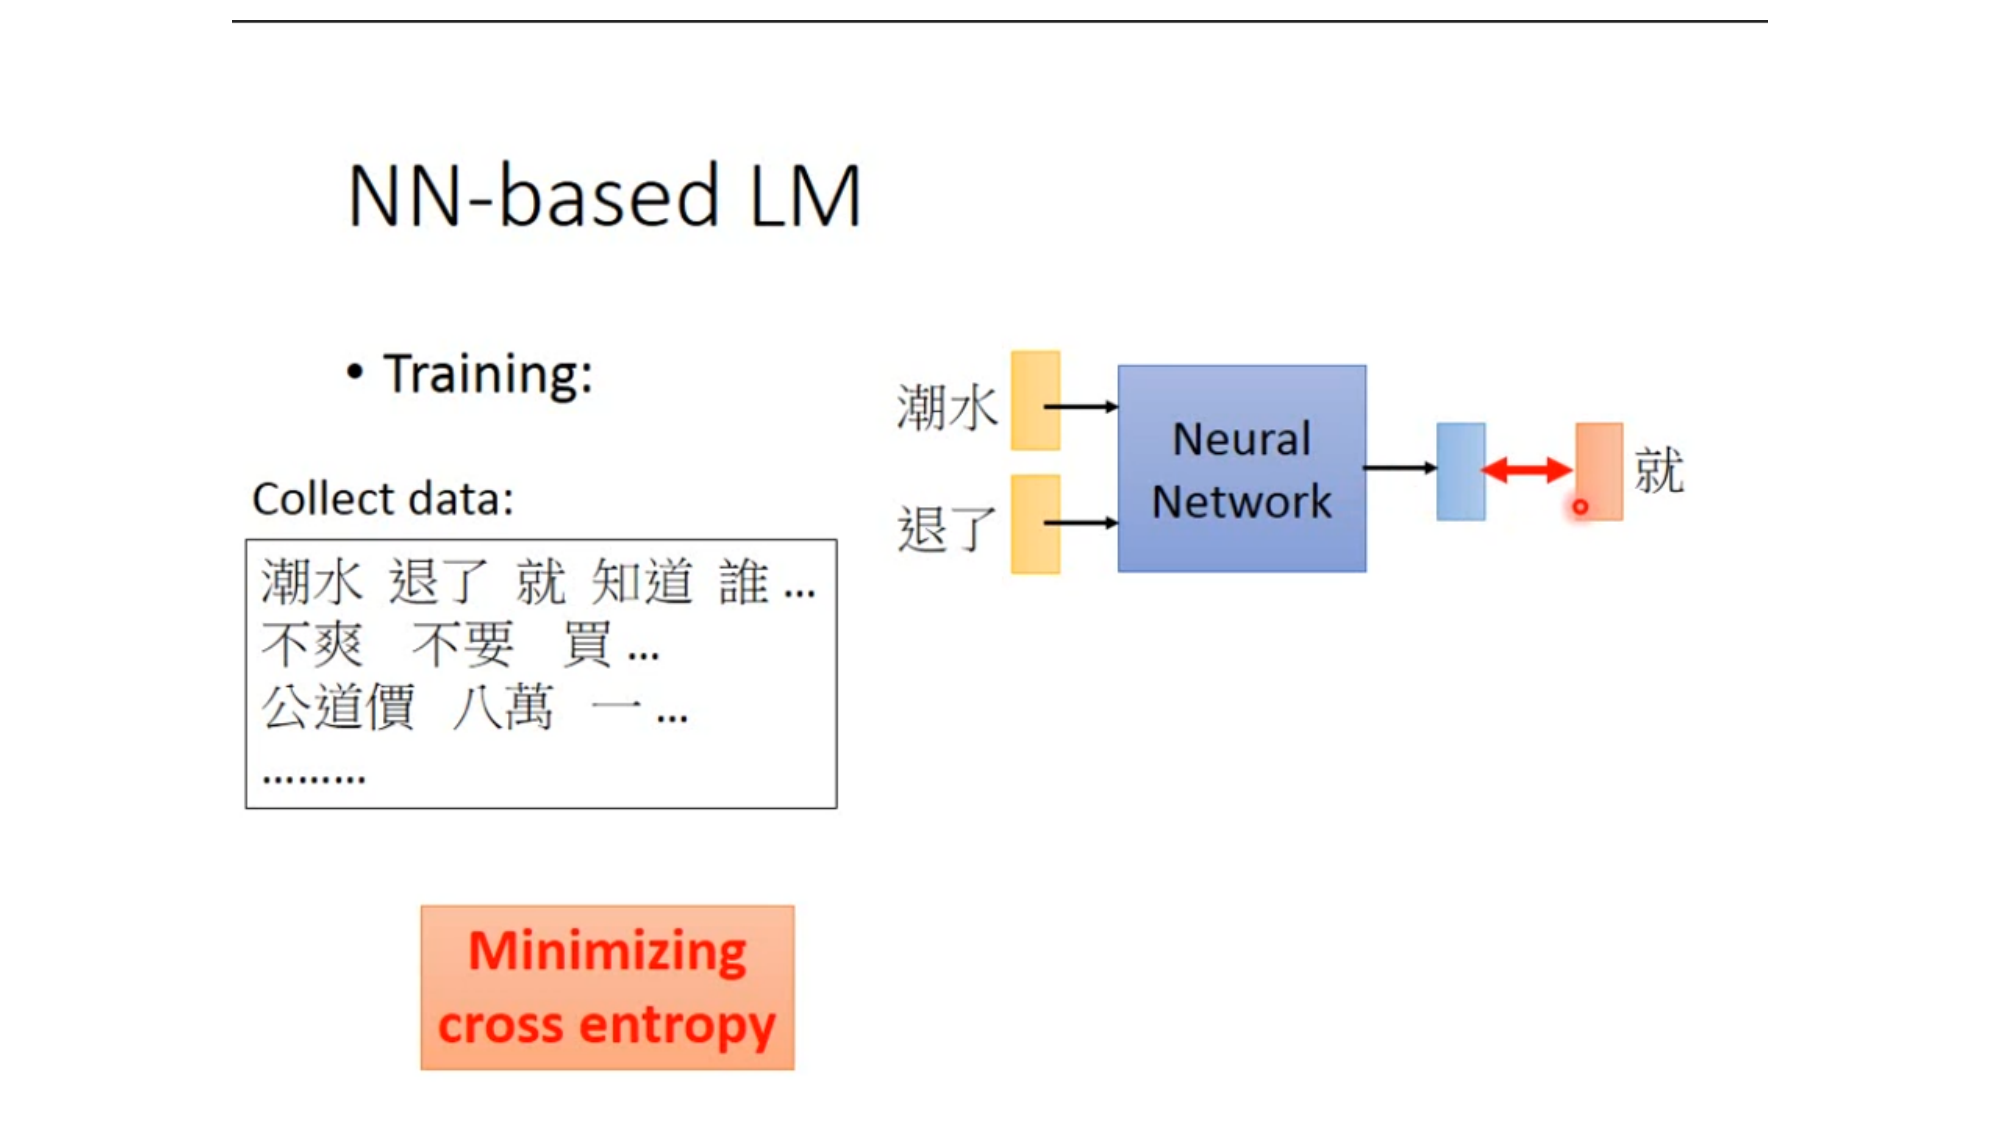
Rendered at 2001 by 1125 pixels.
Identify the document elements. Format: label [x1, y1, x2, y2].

picture [231, 20, 1768, 1105]
